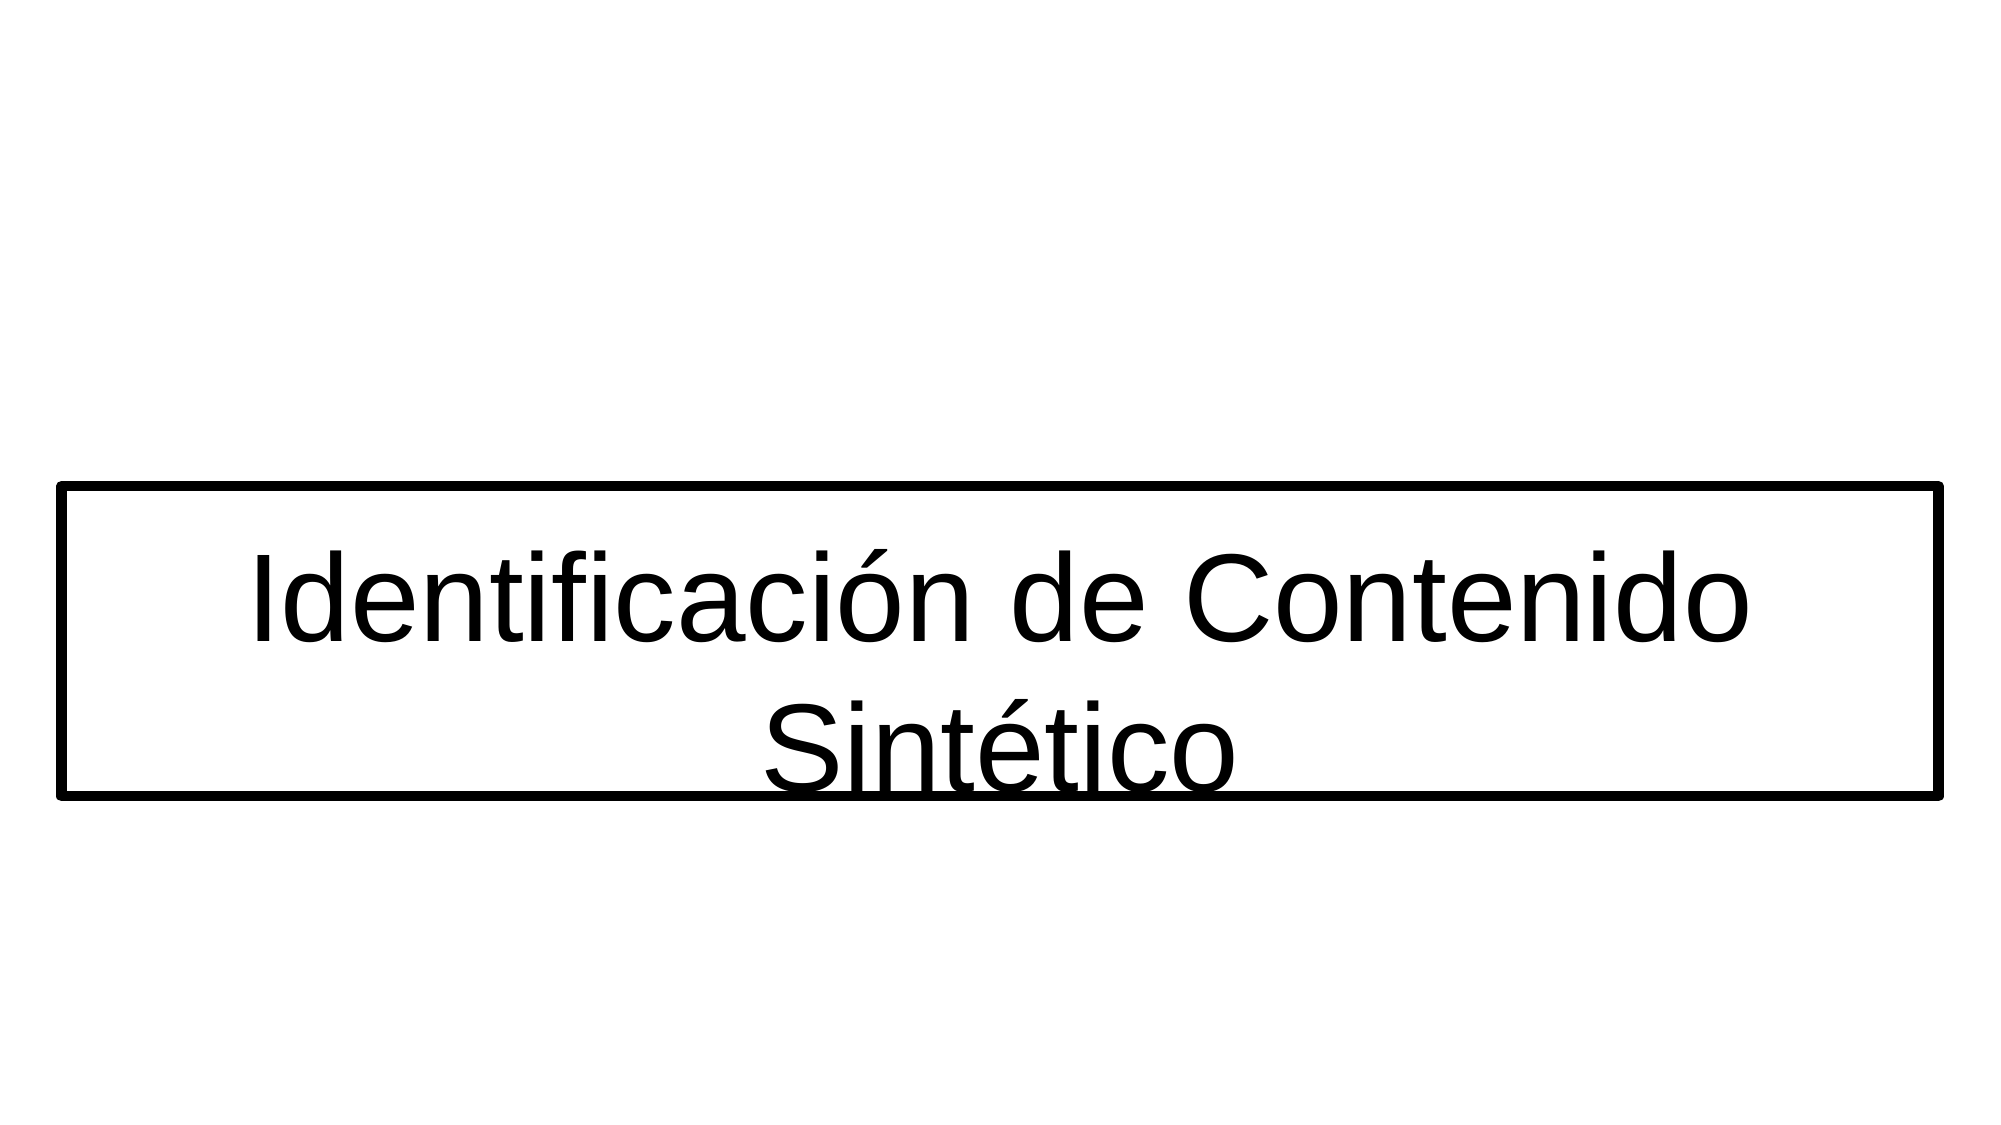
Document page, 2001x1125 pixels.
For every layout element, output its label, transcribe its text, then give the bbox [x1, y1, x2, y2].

list Identificación de Contenido Sintético [61, 486, 1939, 797]
